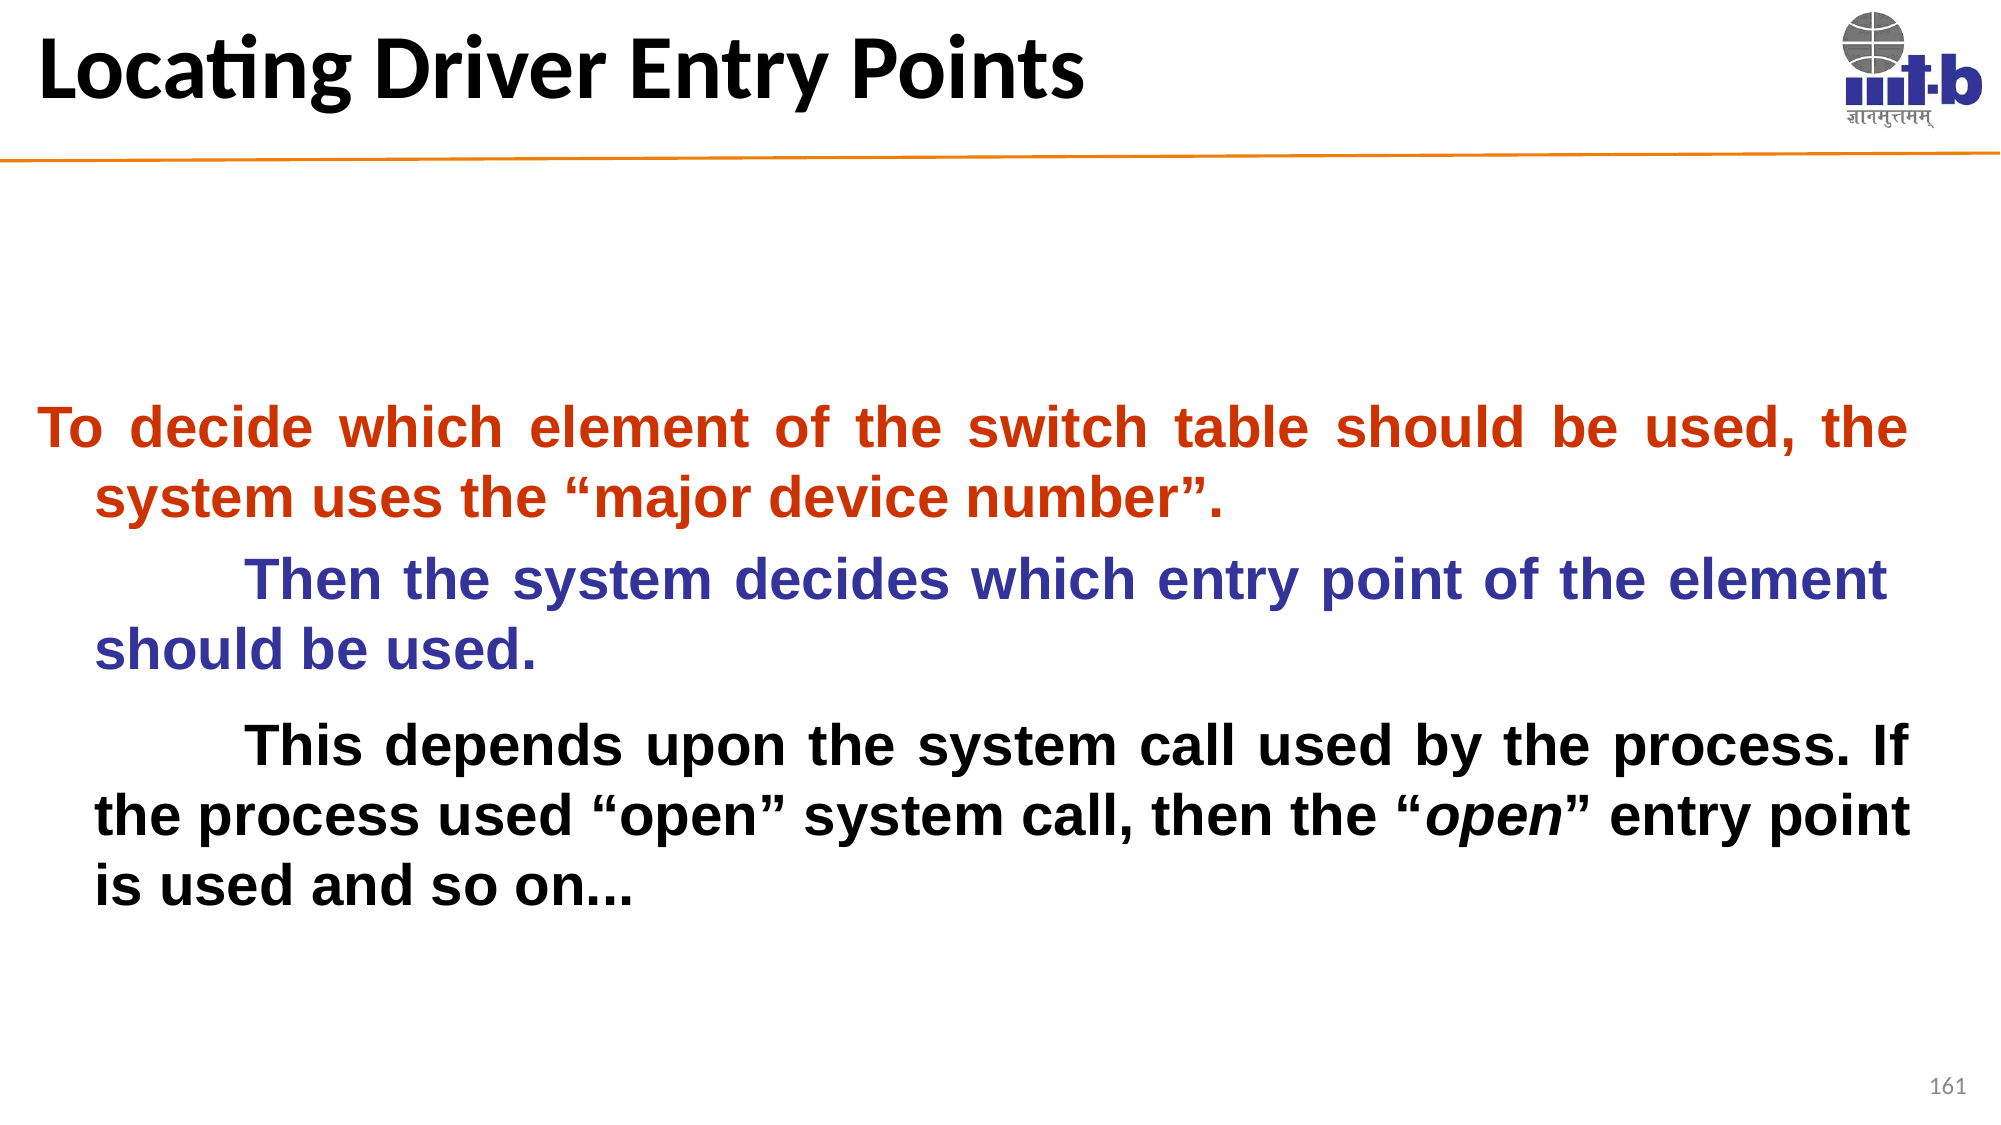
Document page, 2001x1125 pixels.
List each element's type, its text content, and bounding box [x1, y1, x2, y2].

picture [1957, 8, 1983, 130]
text_box To decide which element of the switch table should be used, the system uses the “major device number”. Then the system decides which entry point of the element should be used. This depends upon the system call used by the process. If the process used “open” system call, then the “open” entry point is used and so on... [23, 382, 1926, 925]
title Locating Driver Entry Points [23, 7, 1957, 132]
slide_number 161 [1532, 1054, 1983, 1115]
